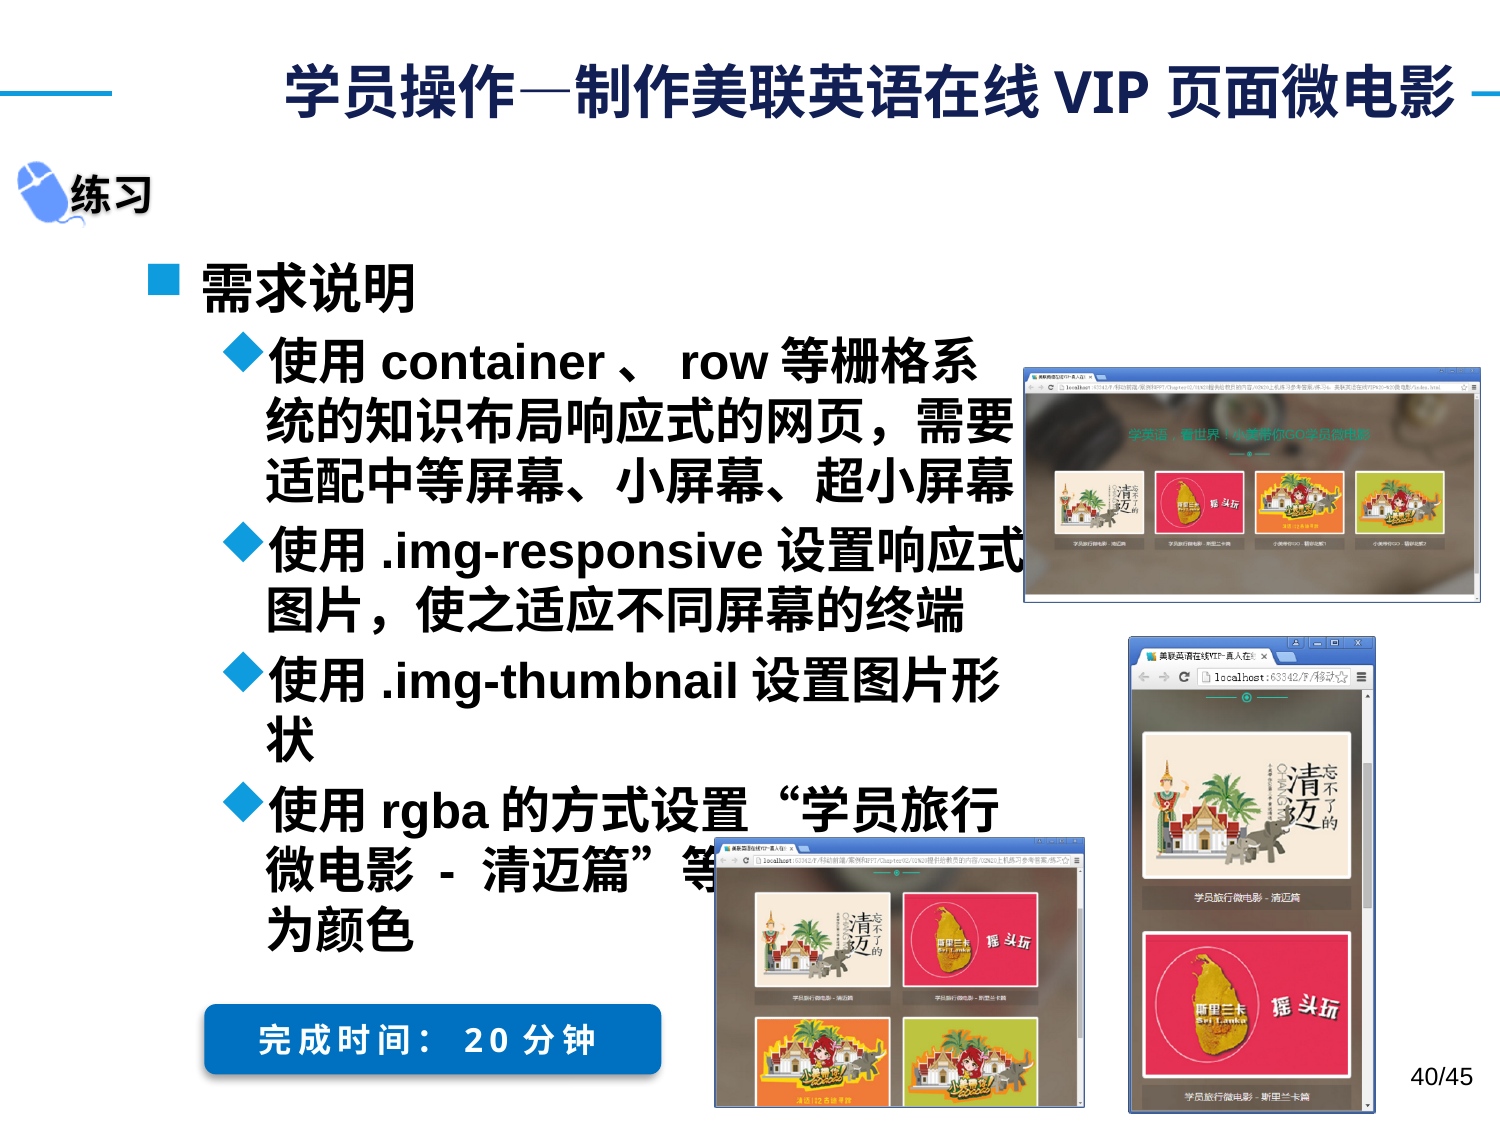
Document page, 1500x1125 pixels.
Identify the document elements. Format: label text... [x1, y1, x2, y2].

picture [714, 837, 1085, 1108]
picture [1127, 636, 1377, 1114]
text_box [17, 160, 171, 228]
picture [1023, 366, 1482, 603]
slide_number 40/45 [1381, 1053, 1489, 1114]
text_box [204, 1003, 662, 1075]
title 学员操作—制作美联英语在线VIP页面微电影 [112, 46, 1472, 133]
list 需求说明 使用container、row等栅格系统的知识布局响应式的网页，需要适配中等屏幕、小屏幕、超小屏幕 使用.img-responsive设置响应式图片，使之适应不同屏幕的终端 使用.img-thumbnail设置图片形状 使用rgba的方式设置“学员旅行微电影 - 清迈篇”等文字的背景为颜色 [128, 246, 1046, 988]
